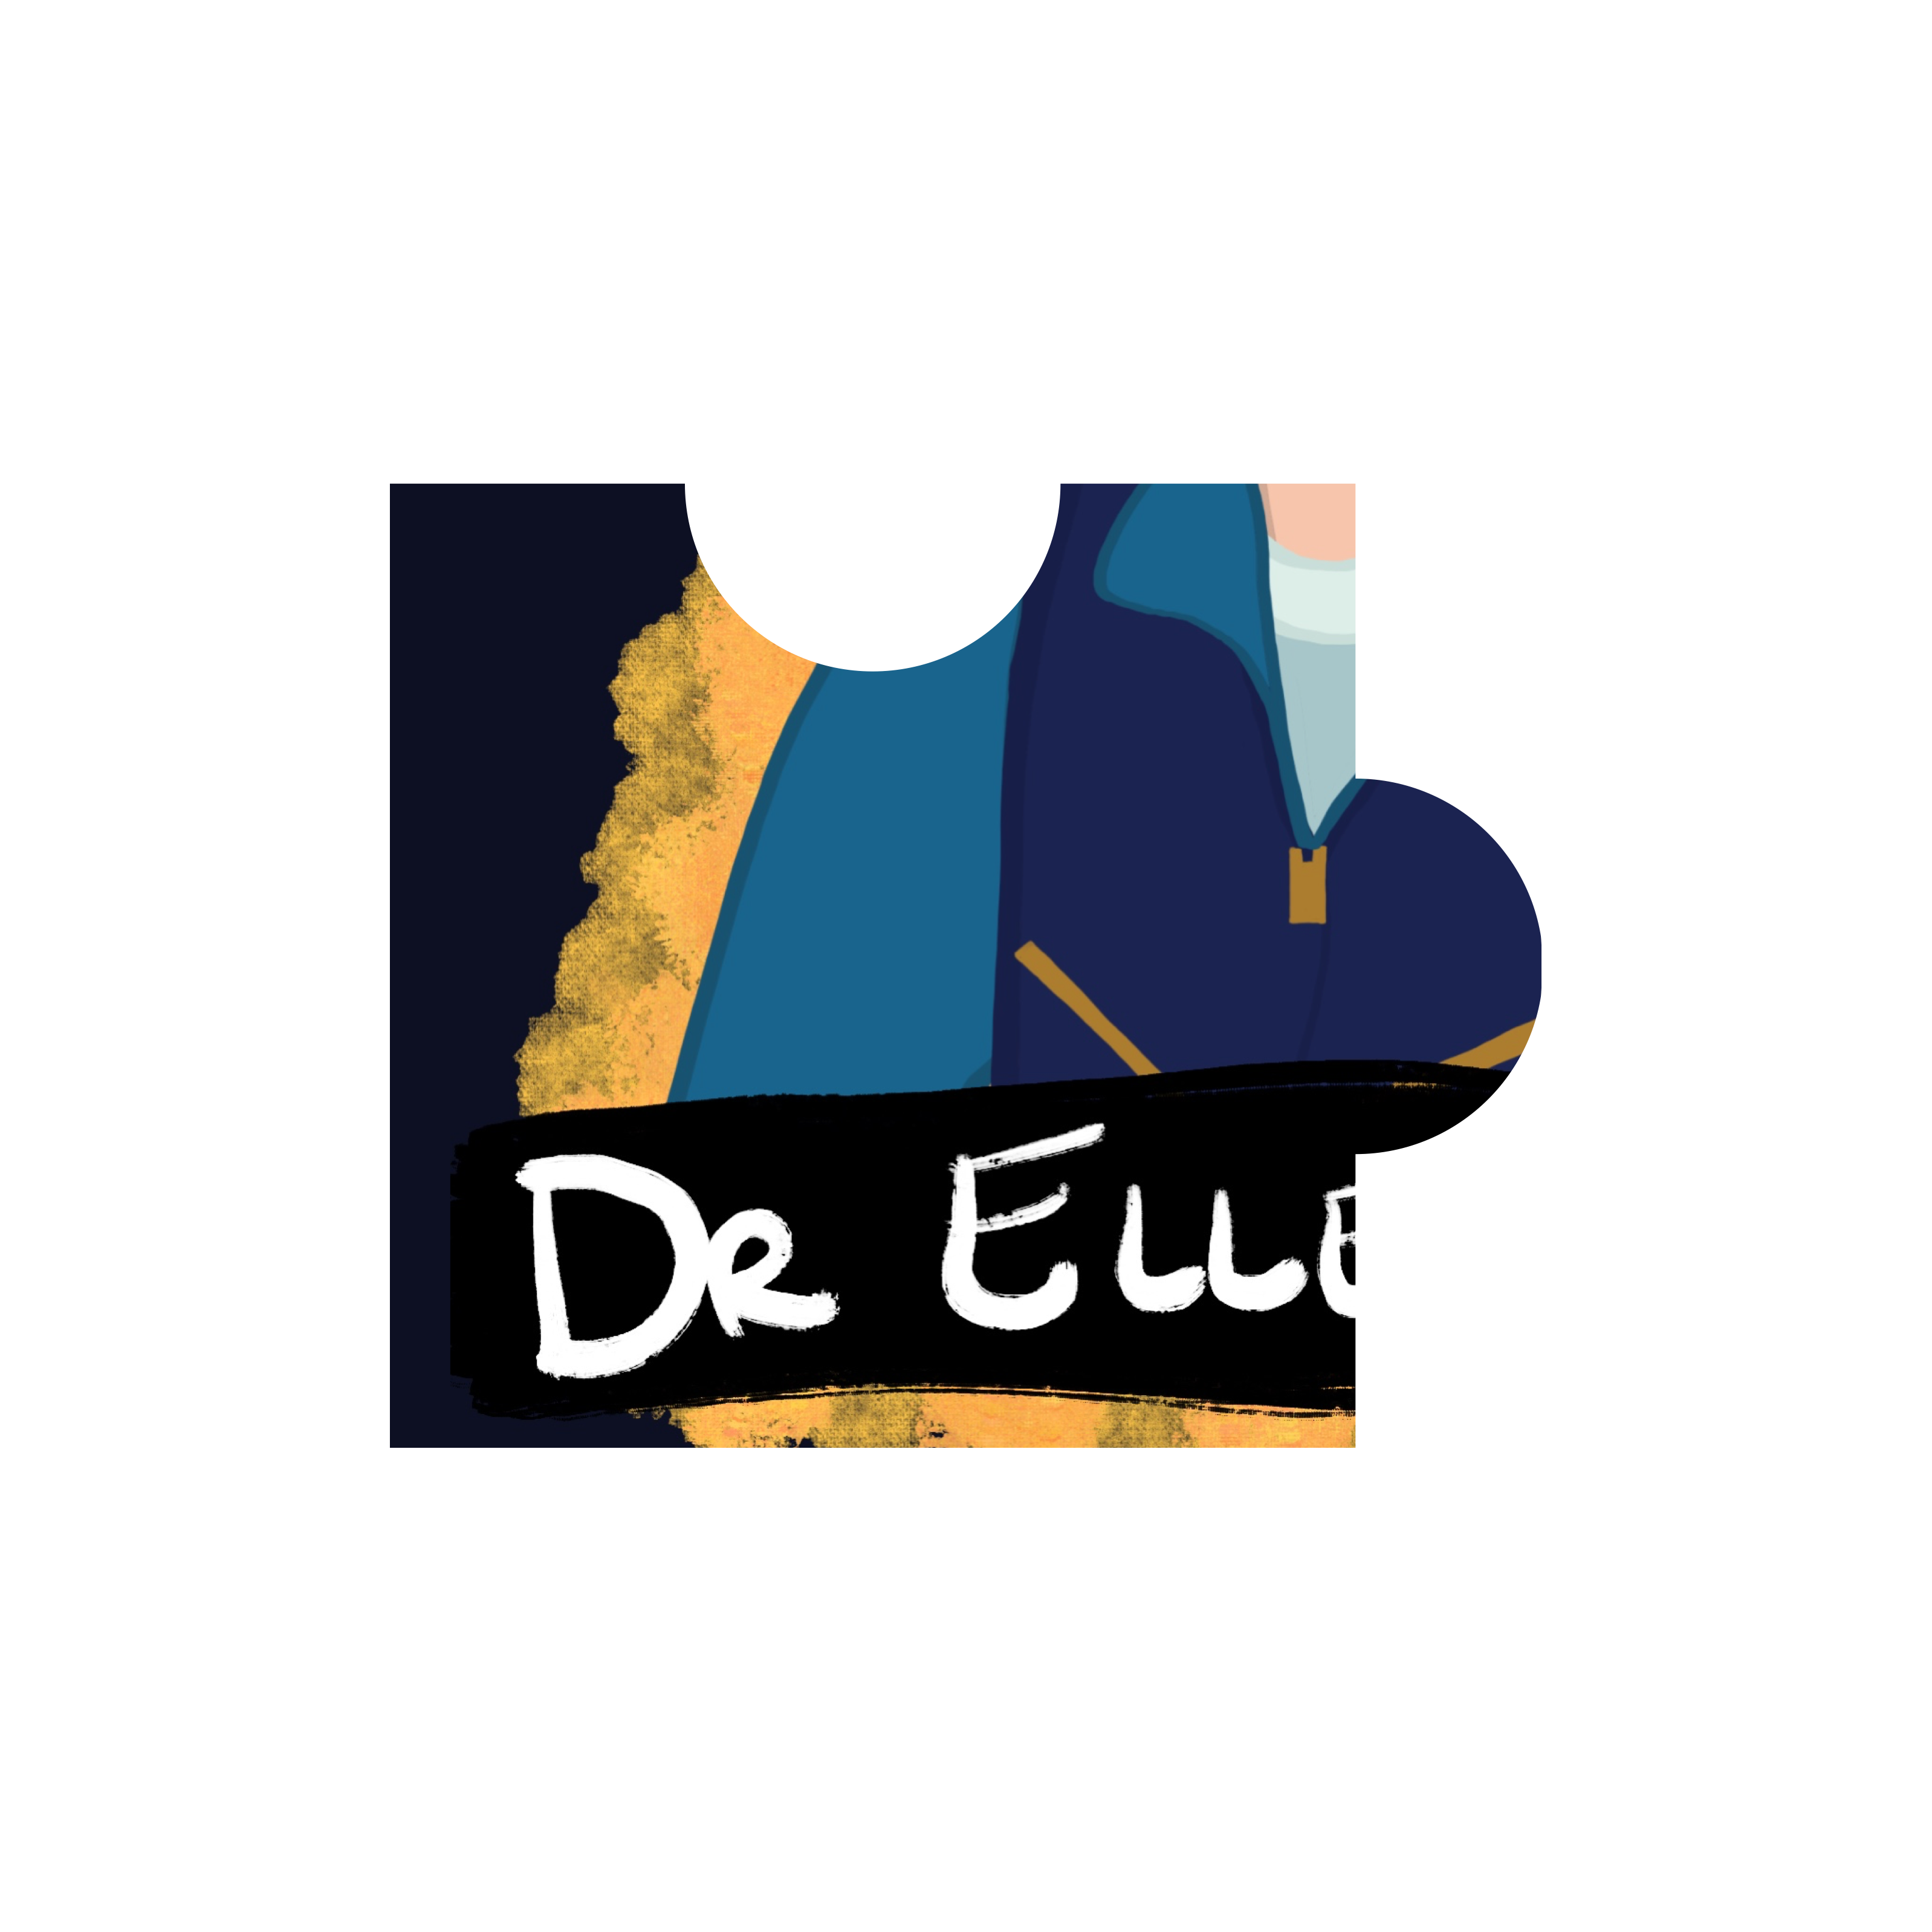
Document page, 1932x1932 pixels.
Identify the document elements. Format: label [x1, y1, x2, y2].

picture [390, 484, 1541, 1448]
